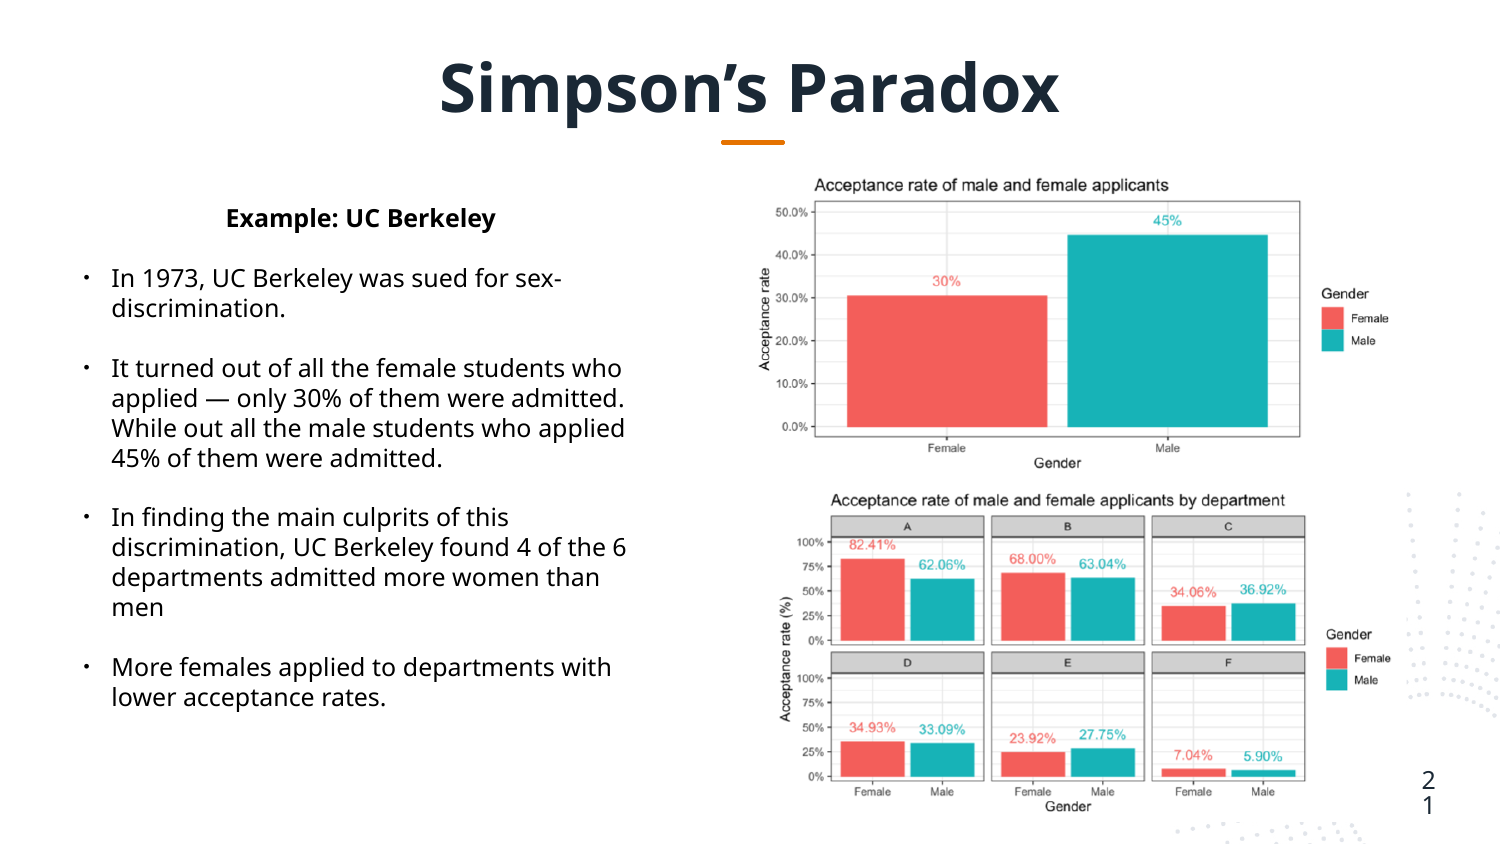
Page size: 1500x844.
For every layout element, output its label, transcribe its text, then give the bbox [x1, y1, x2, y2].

text_box Simpson’s Paradox [112, 41, 1388, 131]
text_box Example: UC Berkeley In 1973, UC Berkeley was sued for sex-discrimination. It turned out of all the female students who applied — only 30% of them were admitted. While out all the male students who applied 45% of them were admitted. In finding the main culprits of this discrimination, UC Berkeley found 4 of the 6 departments admitted more women than men More females applied to departments with lower acceptance rates. [68, 165, 654, 749]
slide_number 21 [1411, 748, 1462, 814]
picture [0, 0, 1500, 844]
